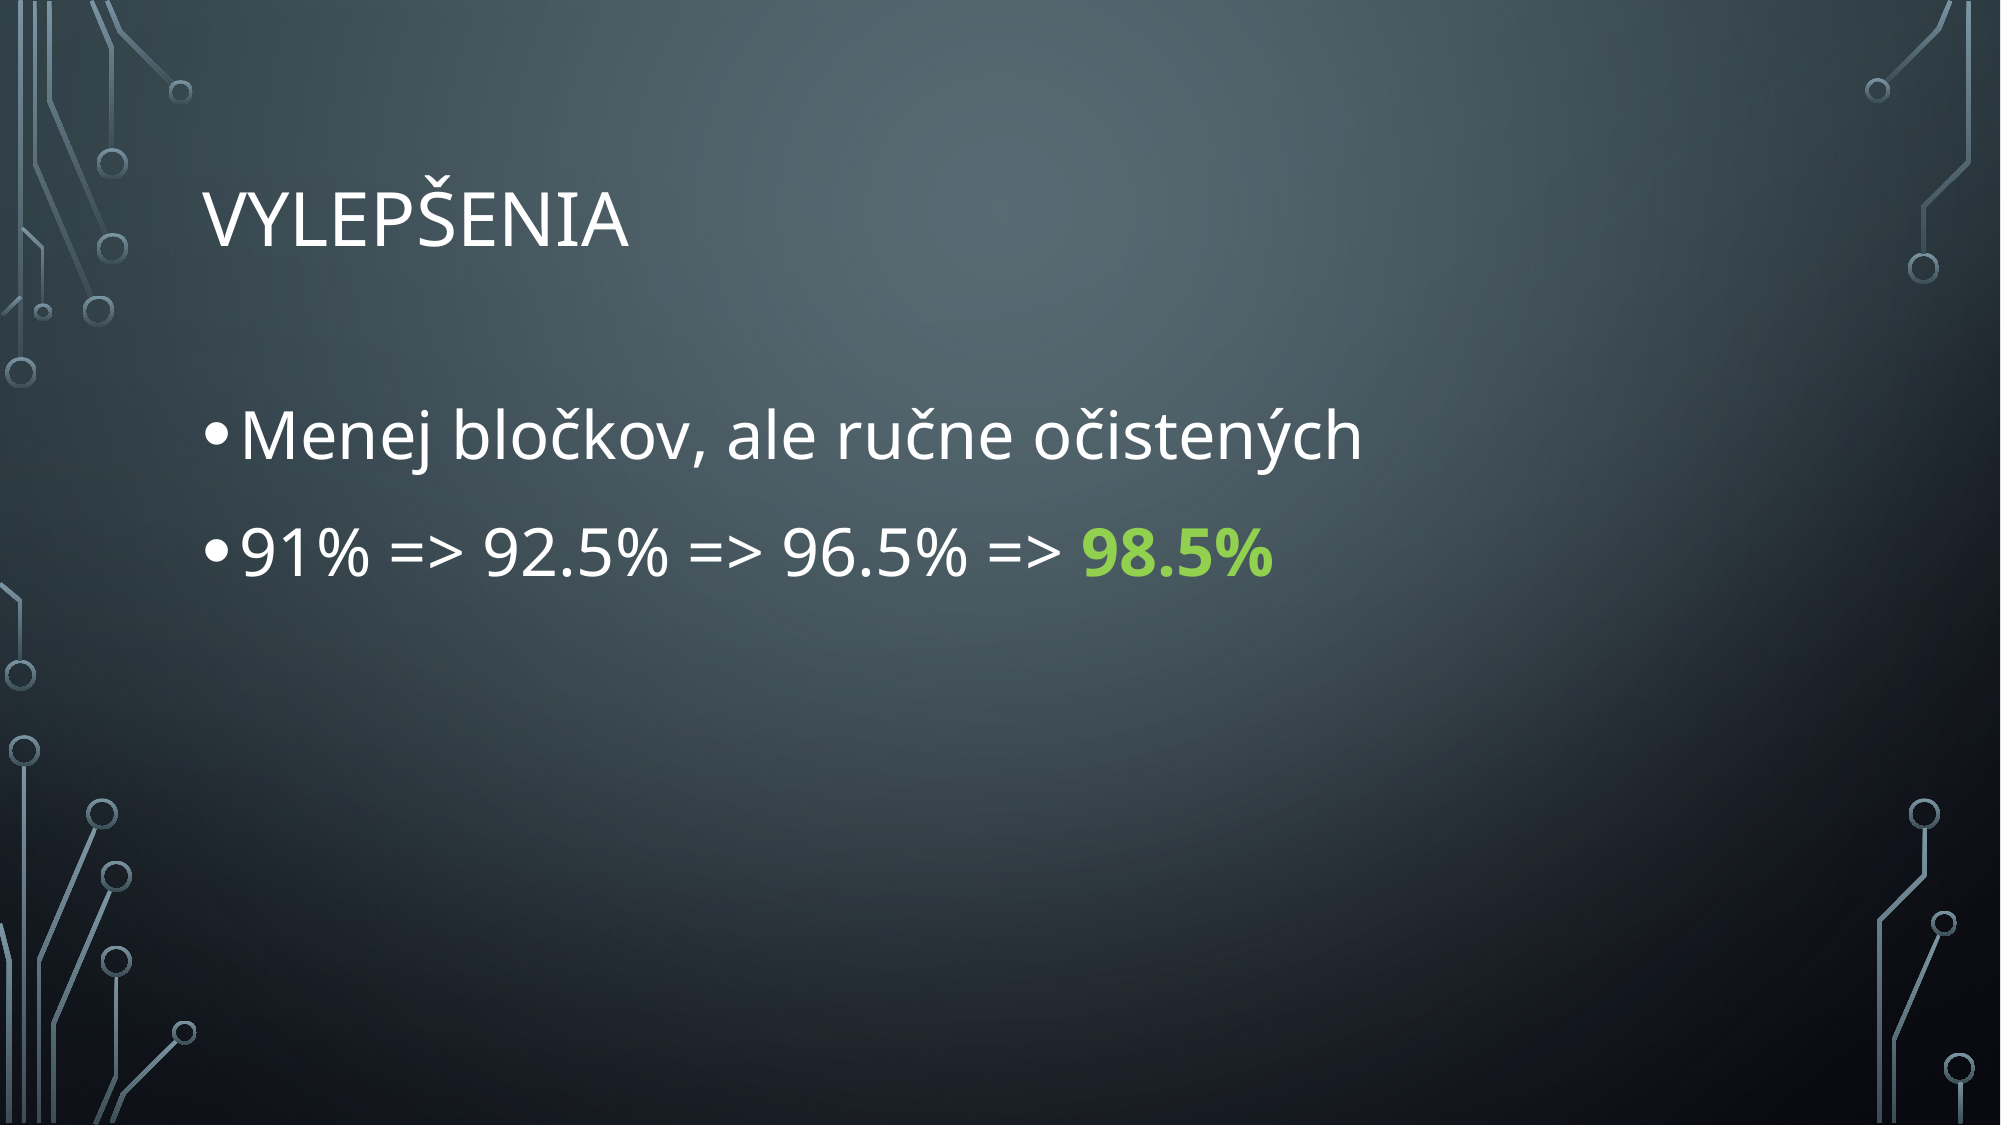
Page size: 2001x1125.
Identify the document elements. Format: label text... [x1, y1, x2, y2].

list Menej bločkov, ale ručne očistených 91% => 92.5% => 96.5% => 98.5% [187, 369, 1813, 1003]
title Vylepšenia [187, 101, 1813, 344]
